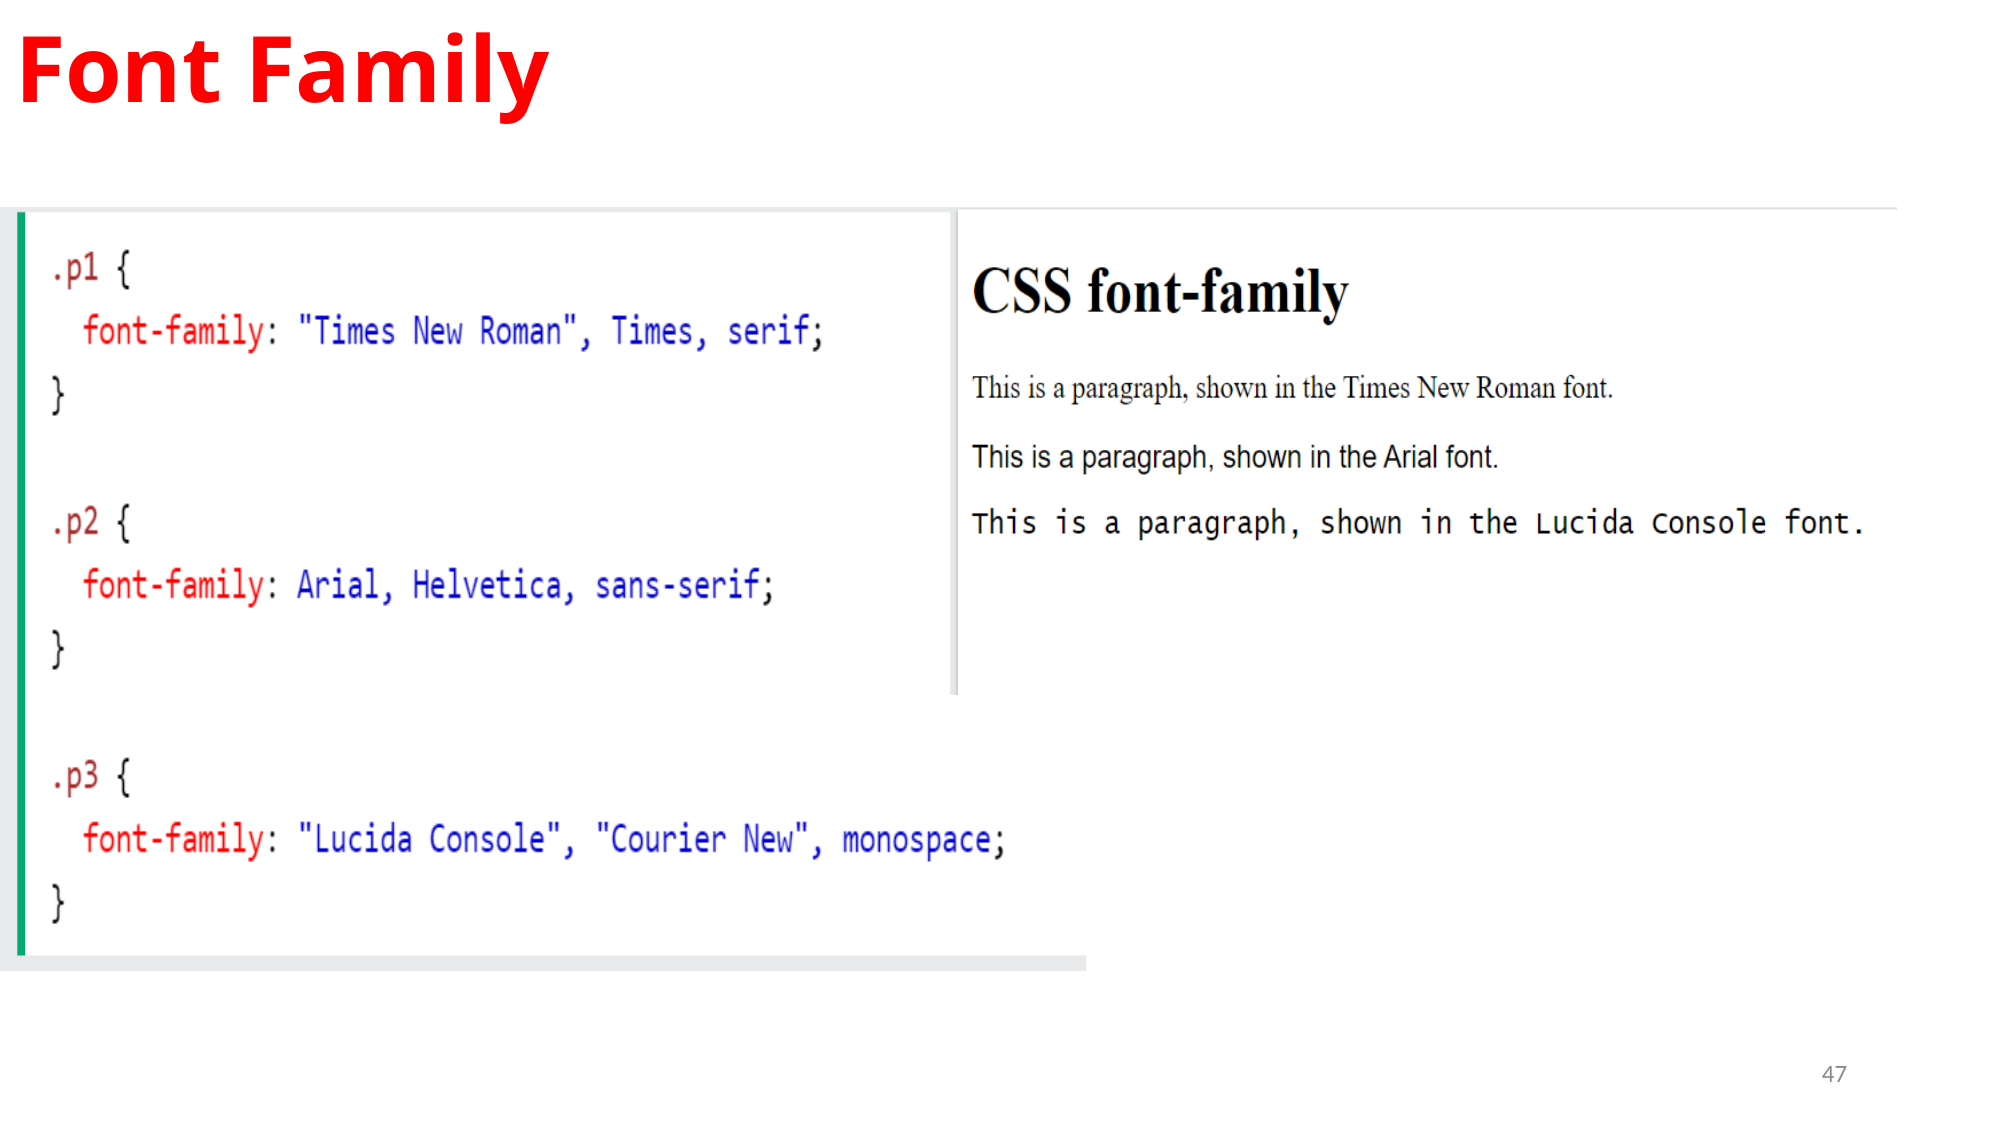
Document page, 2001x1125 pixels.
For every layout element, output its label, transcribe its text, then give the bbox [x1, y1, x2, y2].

title Font Family [0, 0, 1841, 146]
slide_number 47 [1412, 1042, 1863, 1103]
picture [0, 207, 1897, 971]
